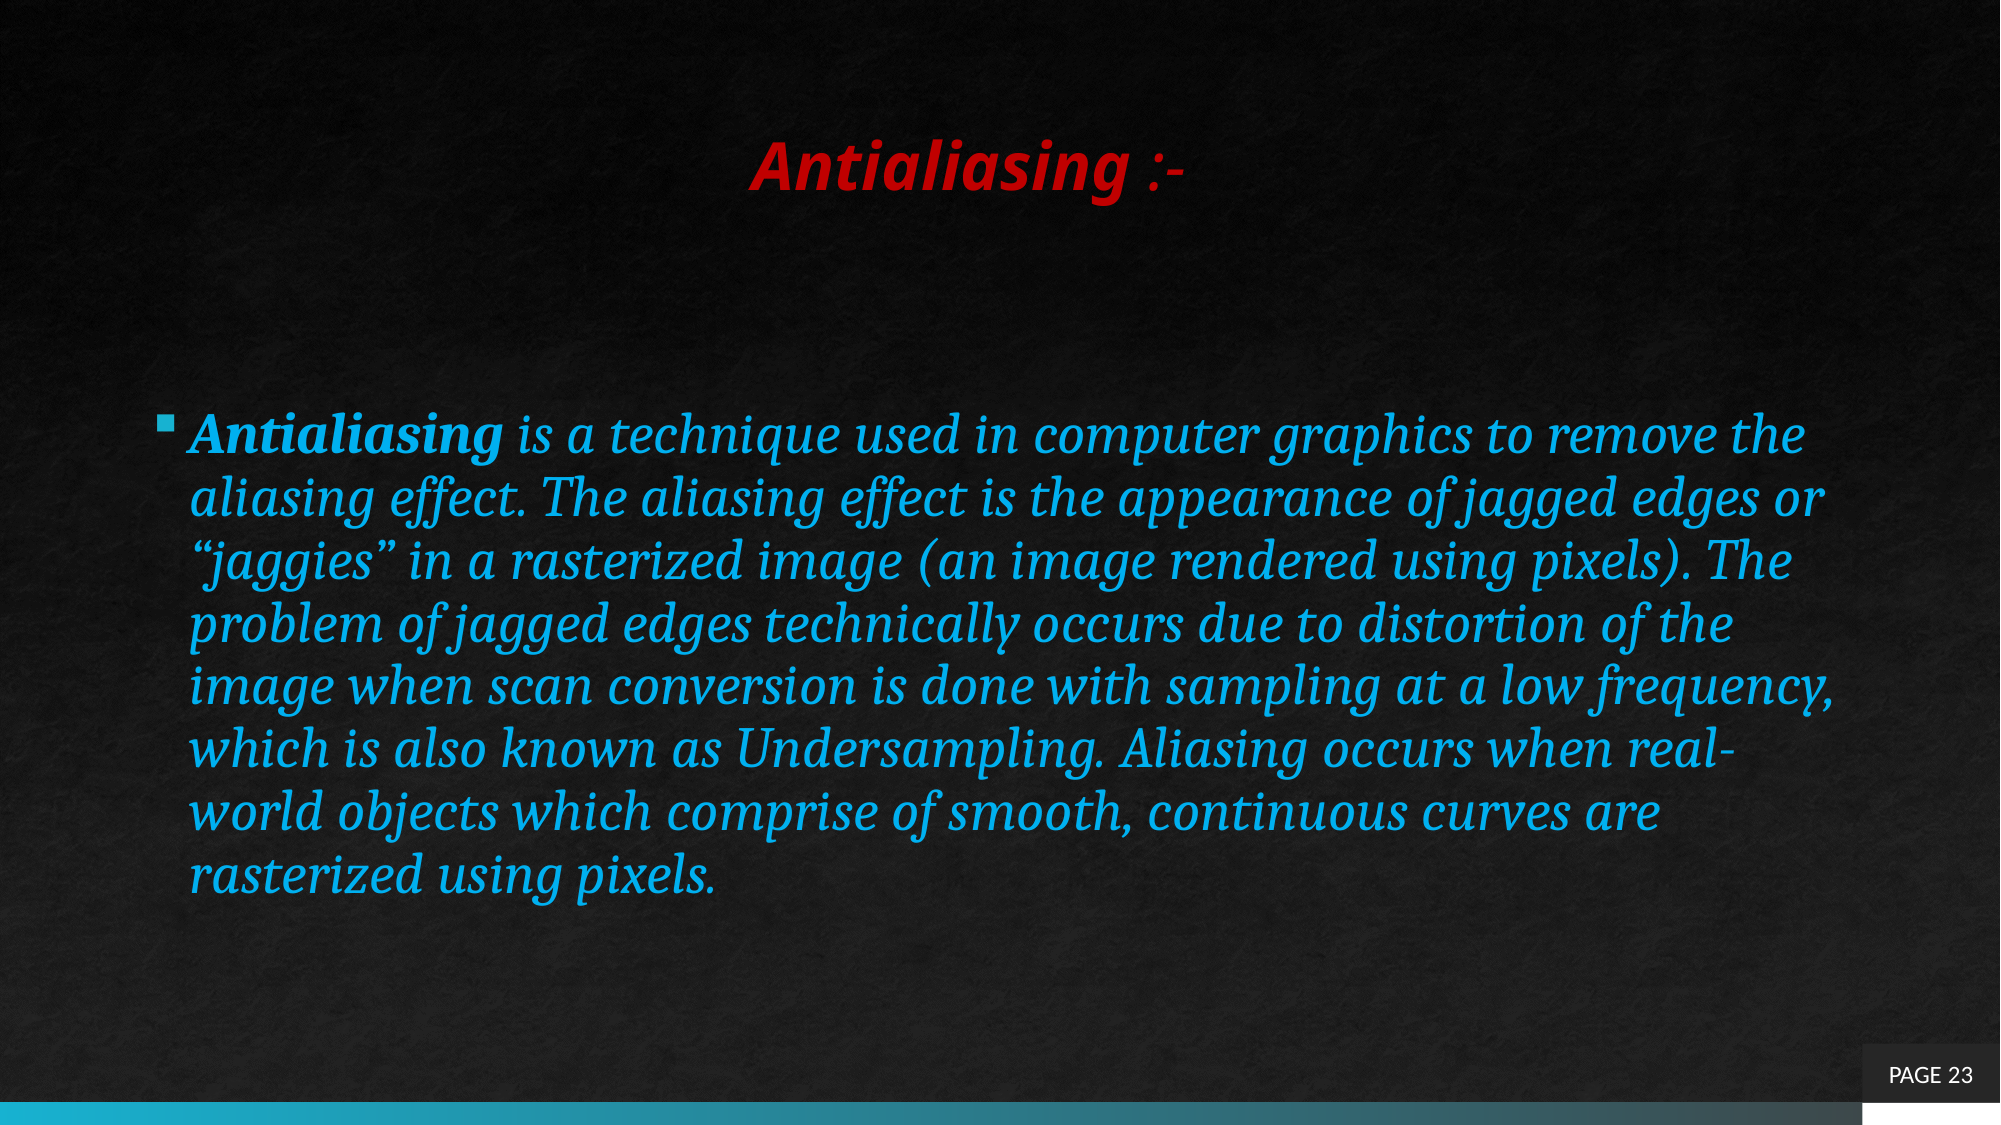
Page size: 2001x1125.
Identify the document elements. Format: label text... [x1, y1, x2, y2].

slide_number PAGE 23 [1862, 1043, 2000, 1103]
picture [0, 0, 2000, 1103]
list Antialiasing is a technique used in computer graphics to remove the aliasing effect. The aliasing effect is the appearance of jagged edges or “jaggies” in a rasterized image (an image rendered using pixels). The problem of jagged edges technically occurs due to distortion of the image when scan conversion is done with sampling at a low frequency, which is also known as Undersampling. Aliasing occurs when real-world objects which comprise of smooth, continuous curves are rasterized using pixels. [137, 395, 1863, 1014]
title Antialiasing :- [137, 114, 1863, 223]
